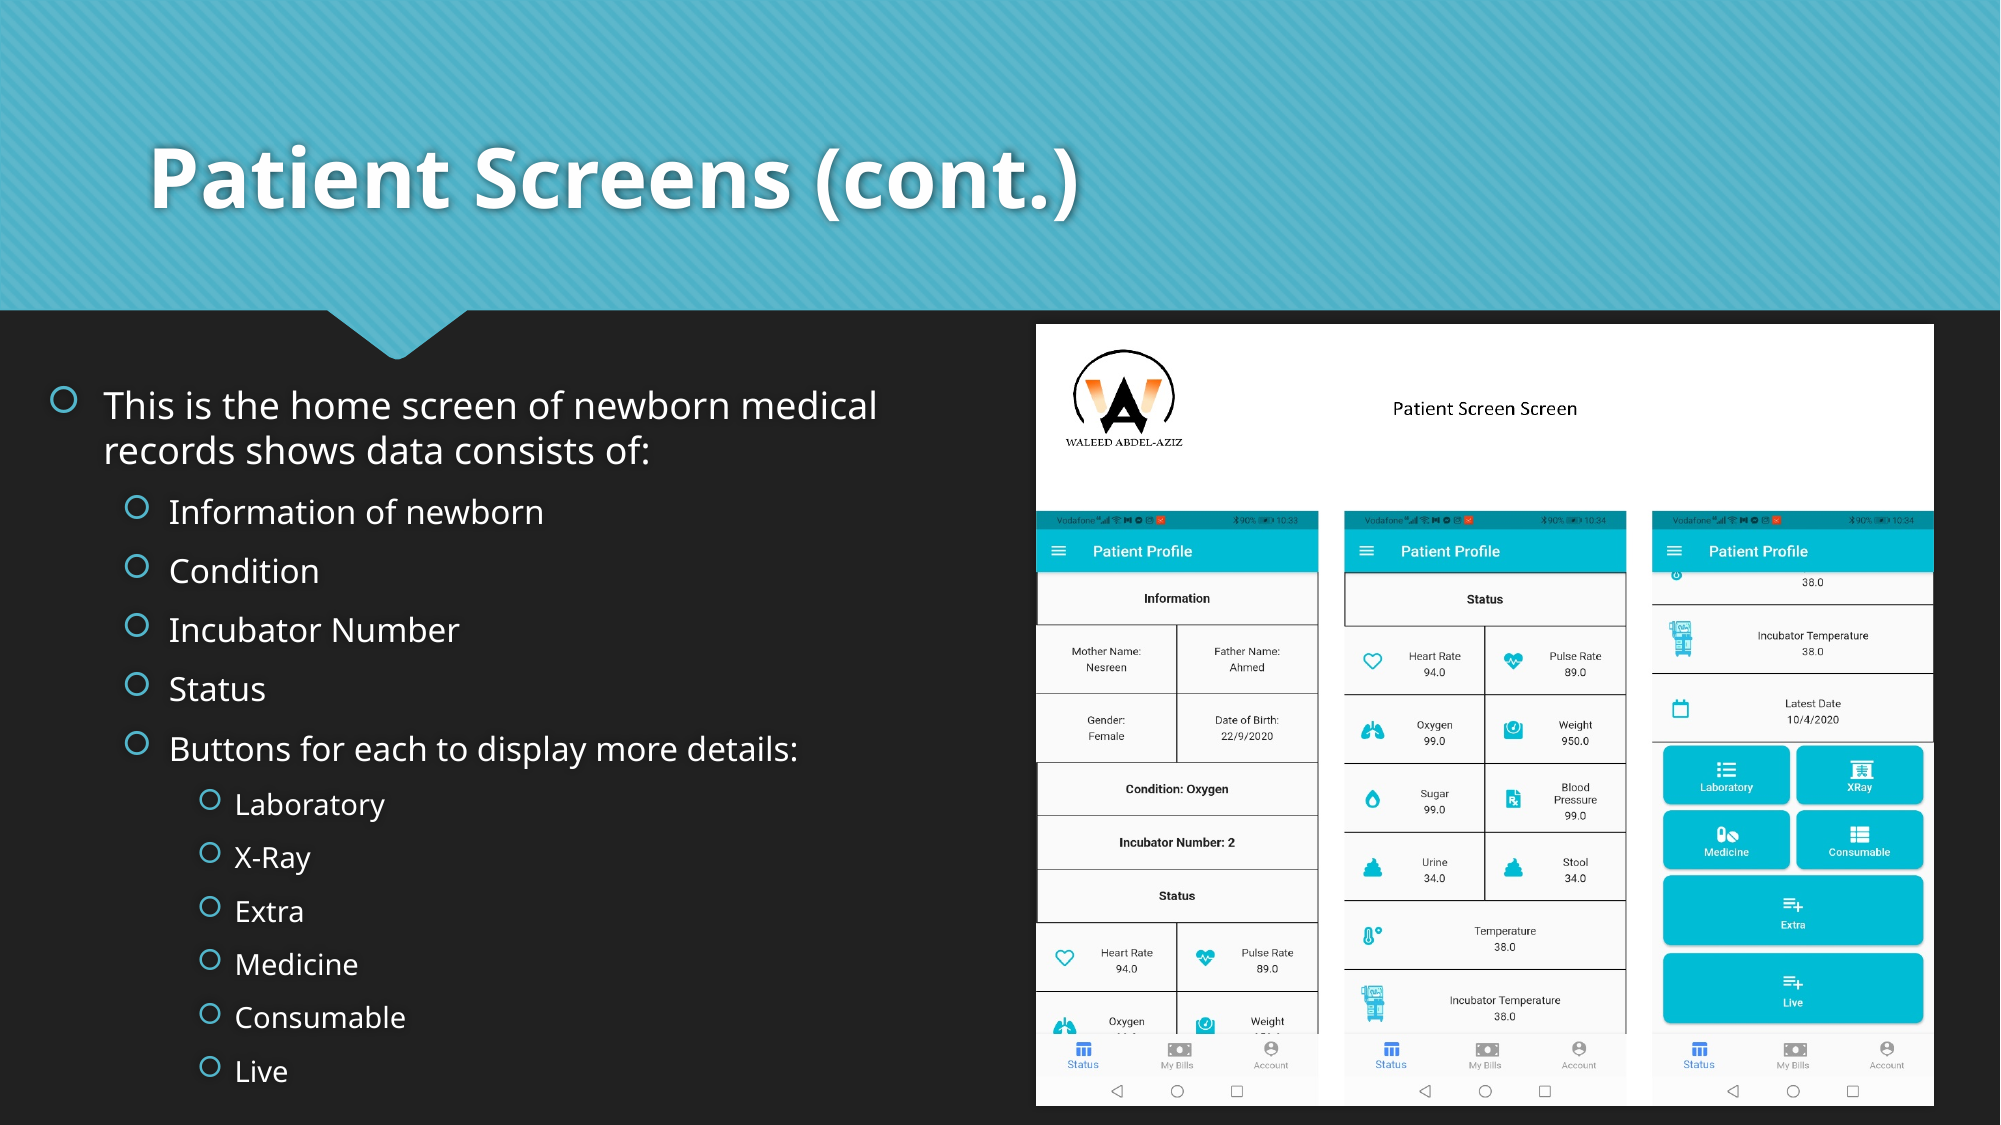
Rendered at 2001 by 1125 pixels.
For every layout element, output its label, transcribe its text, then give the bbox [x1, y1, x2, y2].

title Patient Screens (cont.) [132, 73, 1868, 233]
list This is the home screen of newborn medical records shows data consists of: Information of newborn Condition Incubator Number Status Buttons for each to display more details: Laboratory X-Ray Extra Medicine Consumable Live [32, 364, 985, 1106]
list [1036, 324, 1934, 1107]
